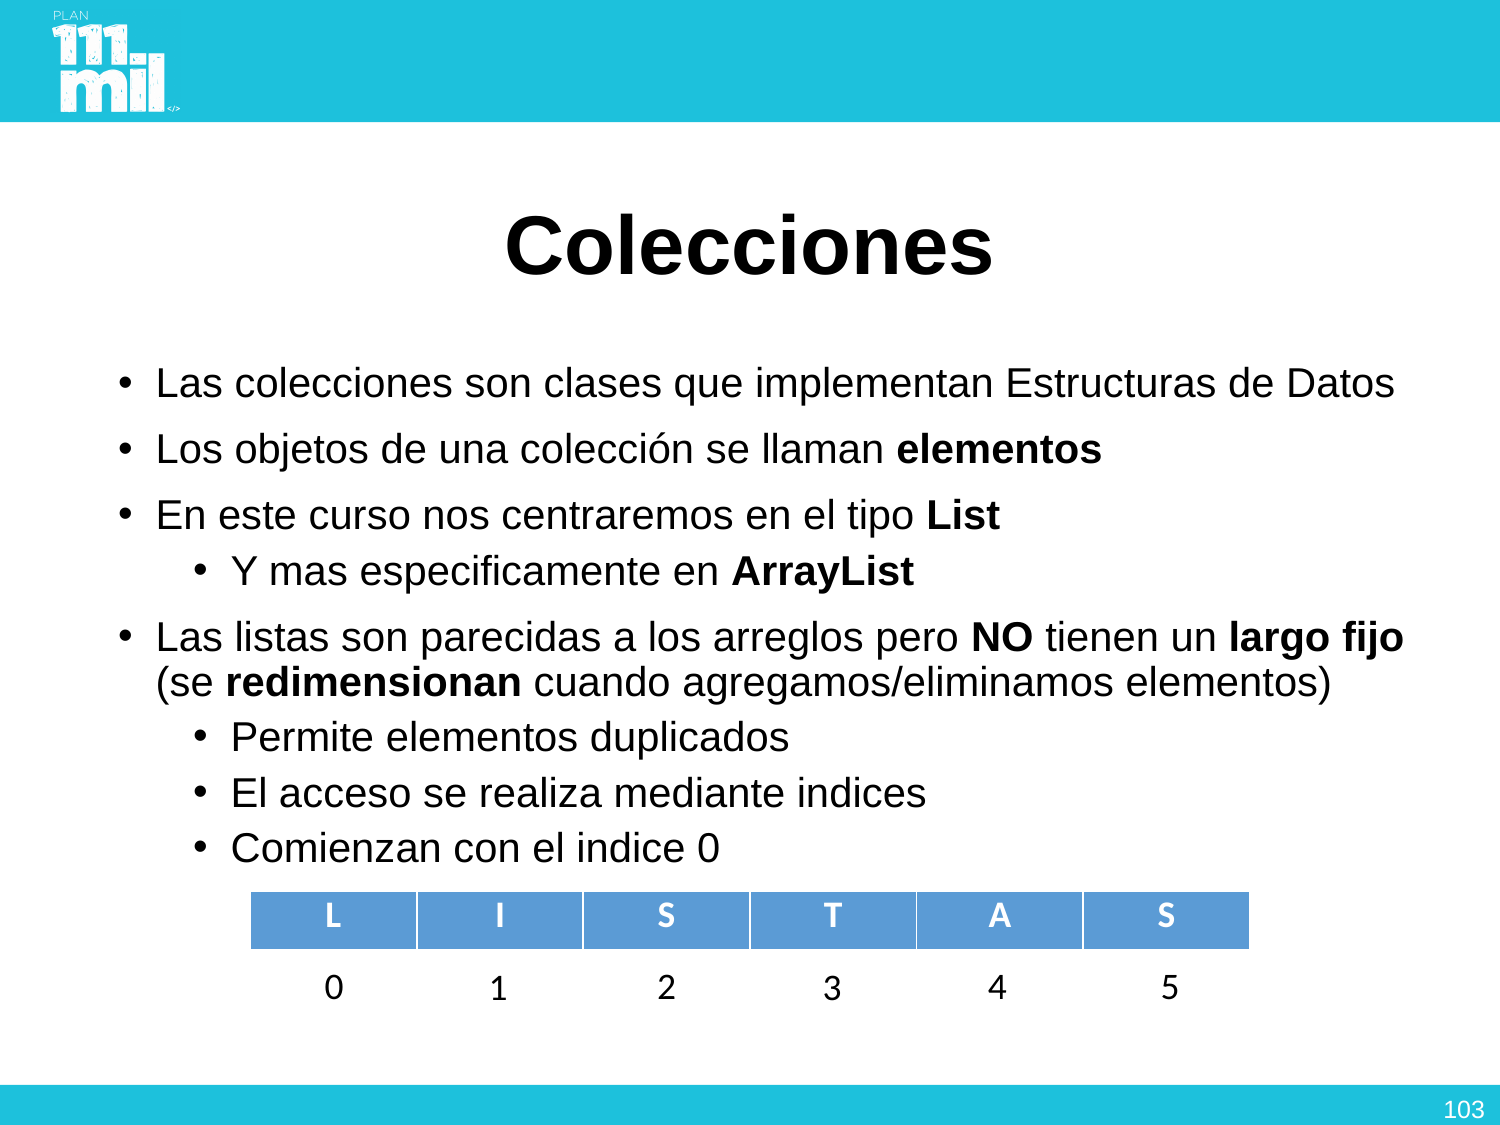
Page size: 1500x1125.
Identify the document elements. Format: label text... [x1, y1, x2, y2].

text_box 0 [309, 954, 359, 1015]
text_box 5 [1145, 954, 1195, 1015]
table_header L [251, 892, 416, 949]
table_header A [917, 892, 1082, 949]
text_box 1 [473, 955, 523, 1016]
table_header S [584, 892, 749, 949]
table_header I [418, 892, 582, 949]
text_box 2 [642, 954, 692, 1015]
text_box 3 [807, 955, 857, 1016]
slide_number 102 [1162, 1078, 1500, 1125]
list Las colecciones son clases que implementan Estructuras de Datos Los objetos de una colección se llaman elementos En este curso nos centraremos en el tipo List Y mas especificamente en ArrayList Las listas son parecidas a los arreglos pero NO tienen un largo fijo (se redimensionan cuando agregamos/eliminamos elementos) Permite elementos duplicados El acceso se realiza mediante indices Comienzan con el indice 0 [103, 354, 1422, 1069]
title Colecciones [103, 147, 1397, 348]
text_box 4 [973, 954, 1022, 1015]
table_header T [751, 892, 916, 949]
table_header S [1084, 892, 1249, 949]
